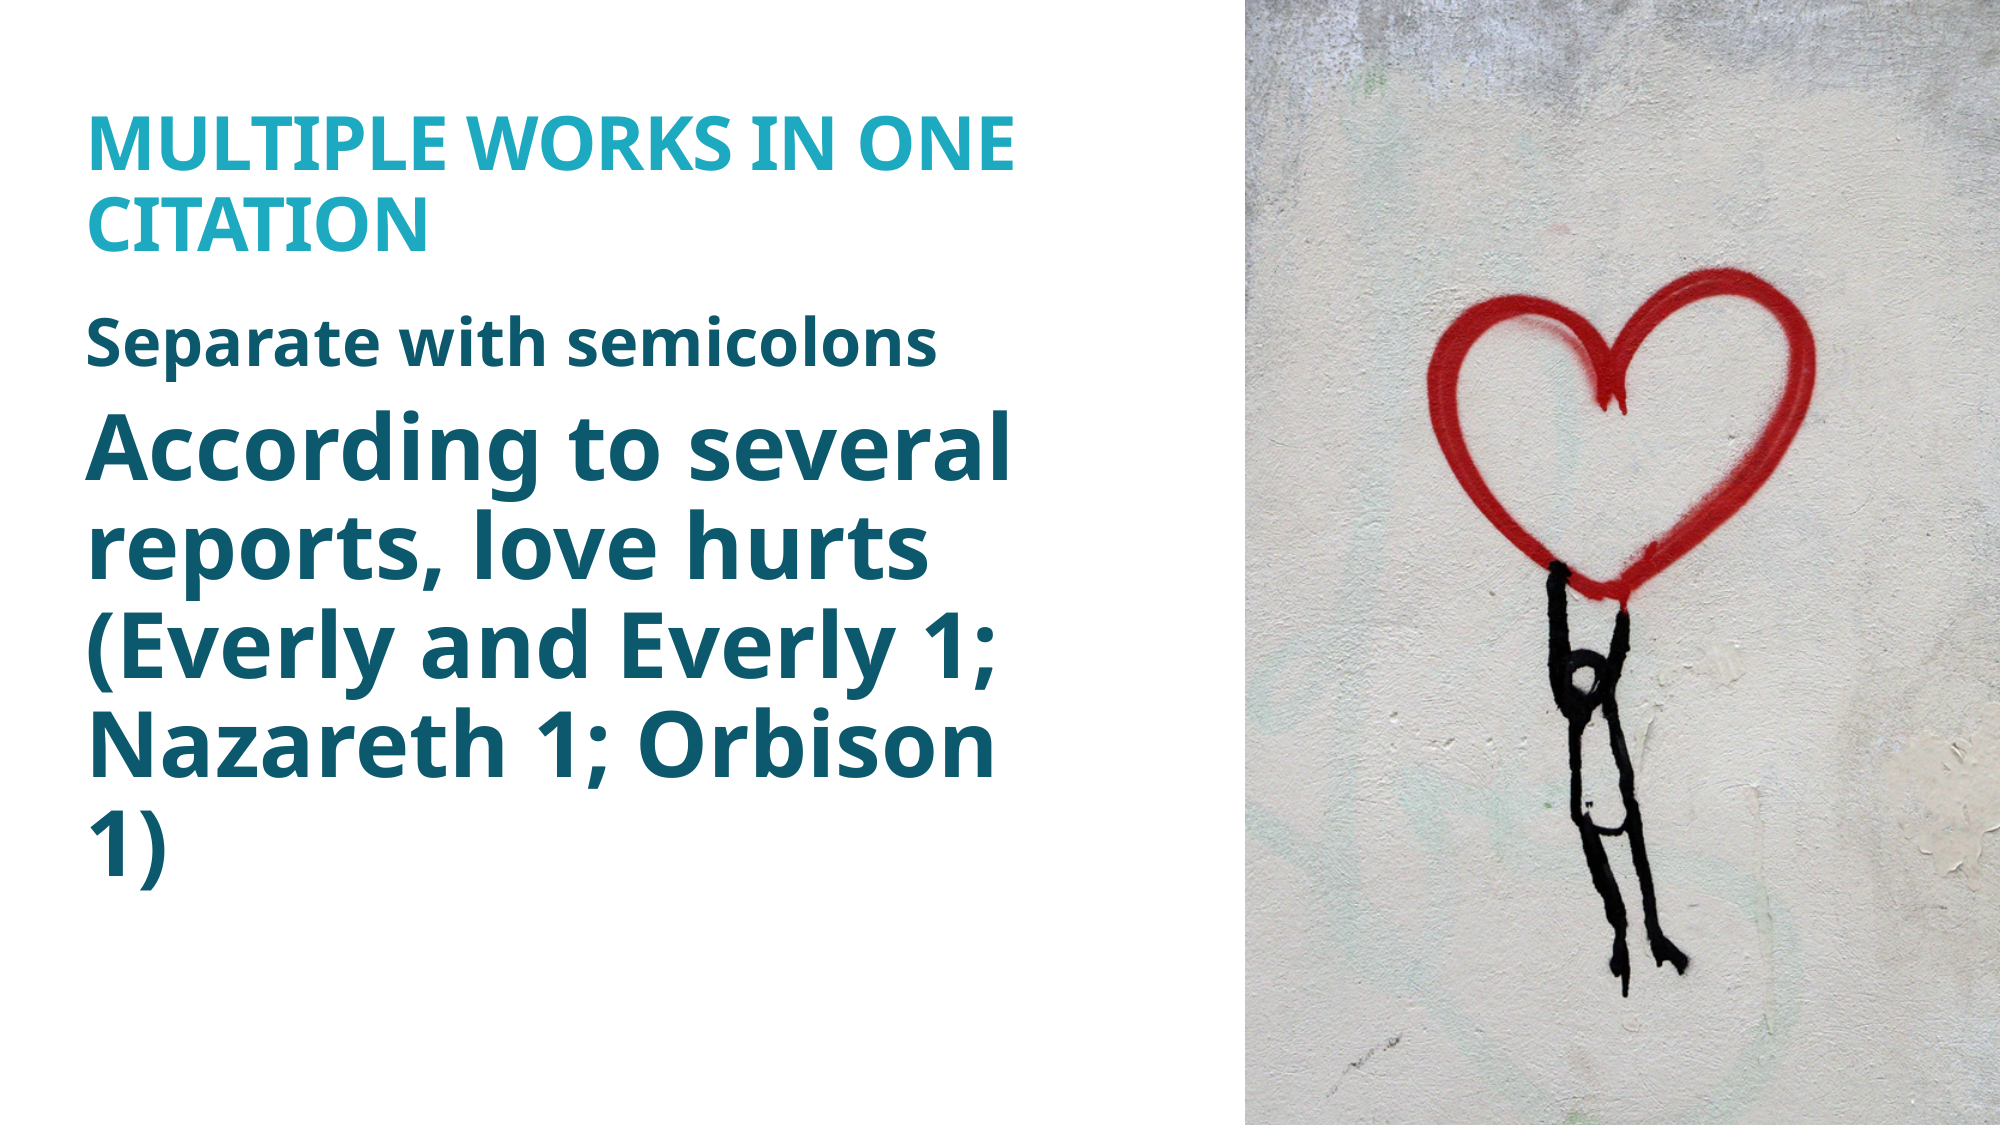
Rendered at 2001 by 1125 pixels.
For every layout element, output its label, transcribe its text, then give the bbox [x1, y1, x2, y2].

picture [1245, 0, 2000, 1125]
text_box Separate with semicolons According to several reports, love hurts (Everly and Everly 1; Nazareth 1; Orbison 1) [70, 301, 1077, 356]
text_box MULTIPLE WORKS IN ONE CITATION [71, 98, 1172, 347]
